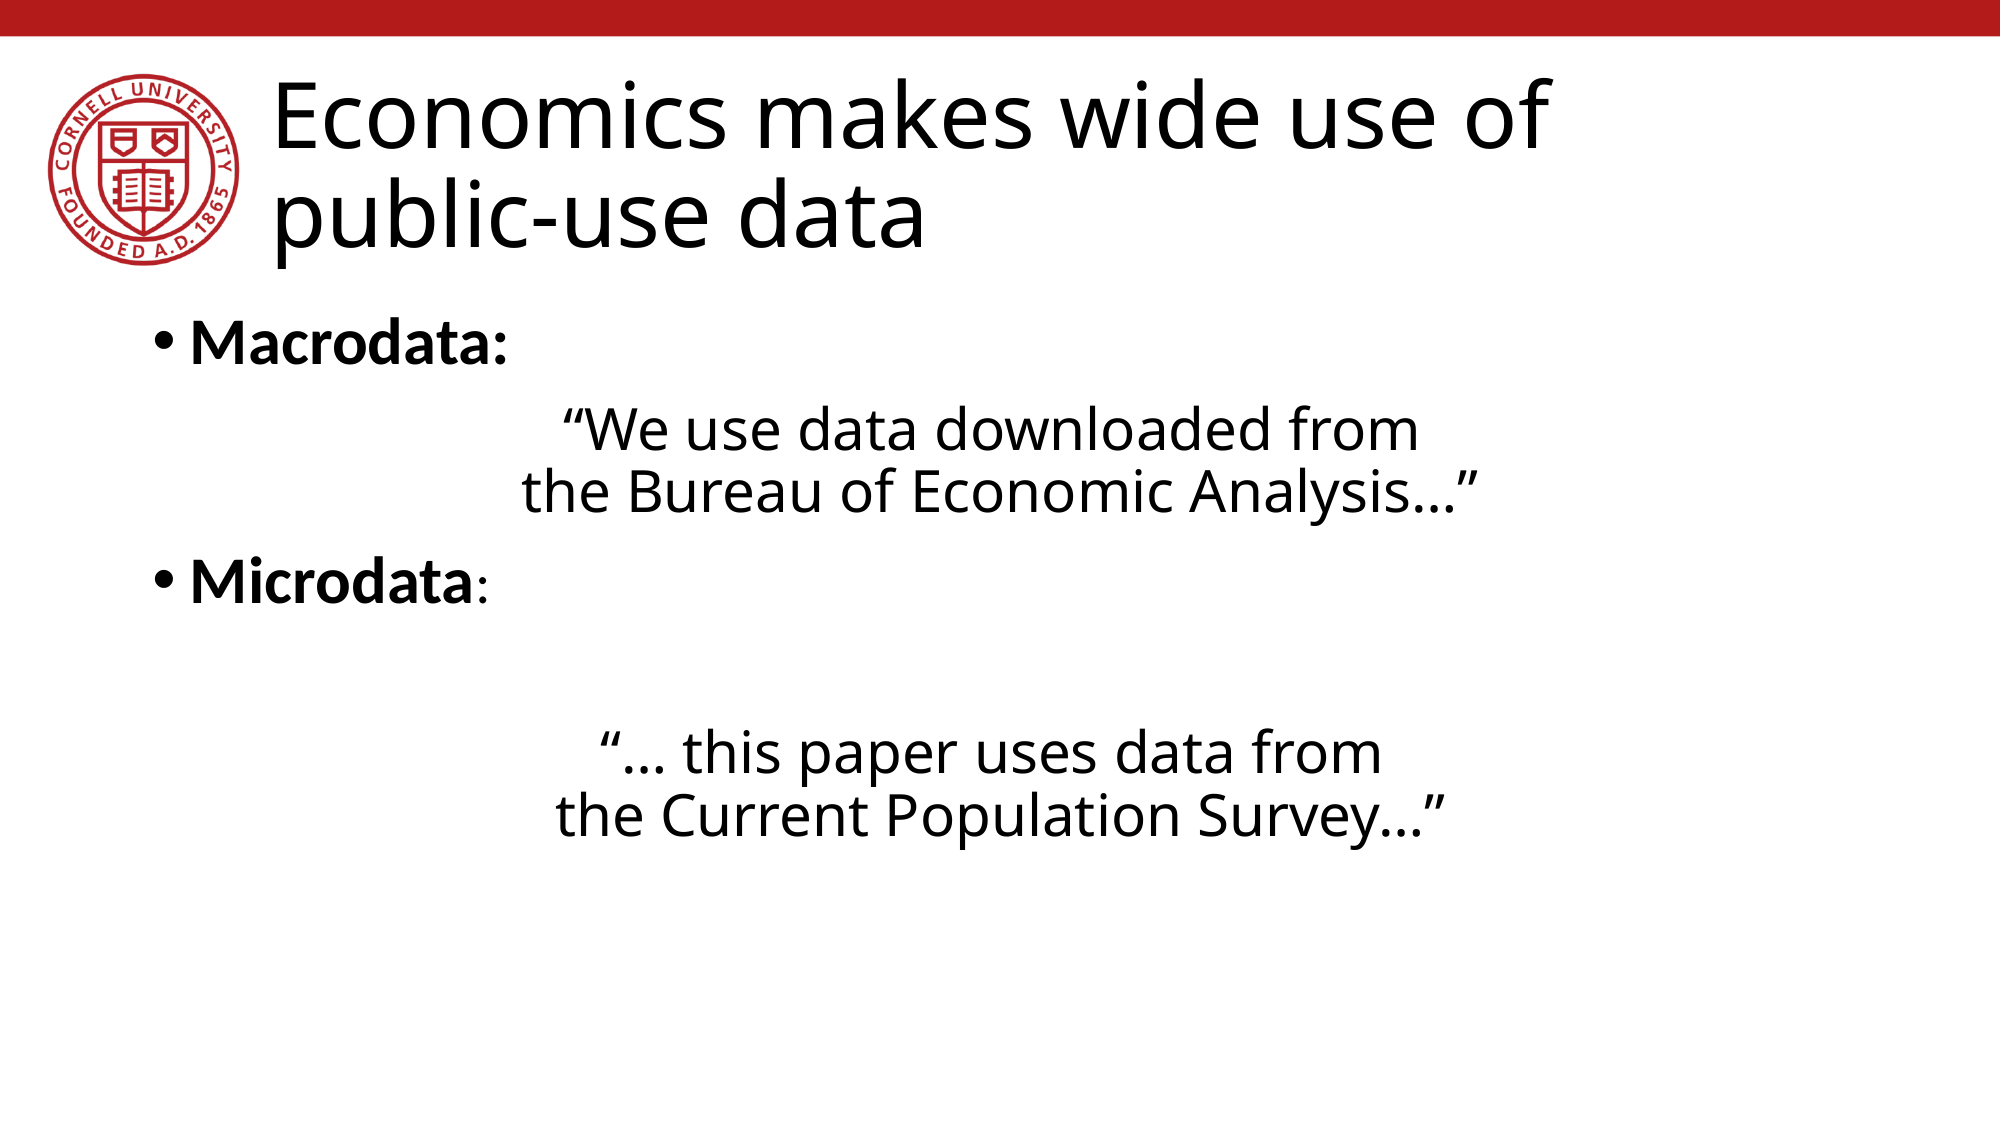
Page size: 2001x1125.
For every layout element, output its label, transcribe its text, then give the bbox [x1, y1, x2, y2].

title Economics makes wide use of public-use data [255, 59, 1860, 278]
picture [39, 65, 255, 274]
list Macrodata: “We use data downloaded from the Bureau of Economic Analysis…” Microdata: “… this paper uses data from the Current Population Survey…” [137, 299, 1863, 1014]
